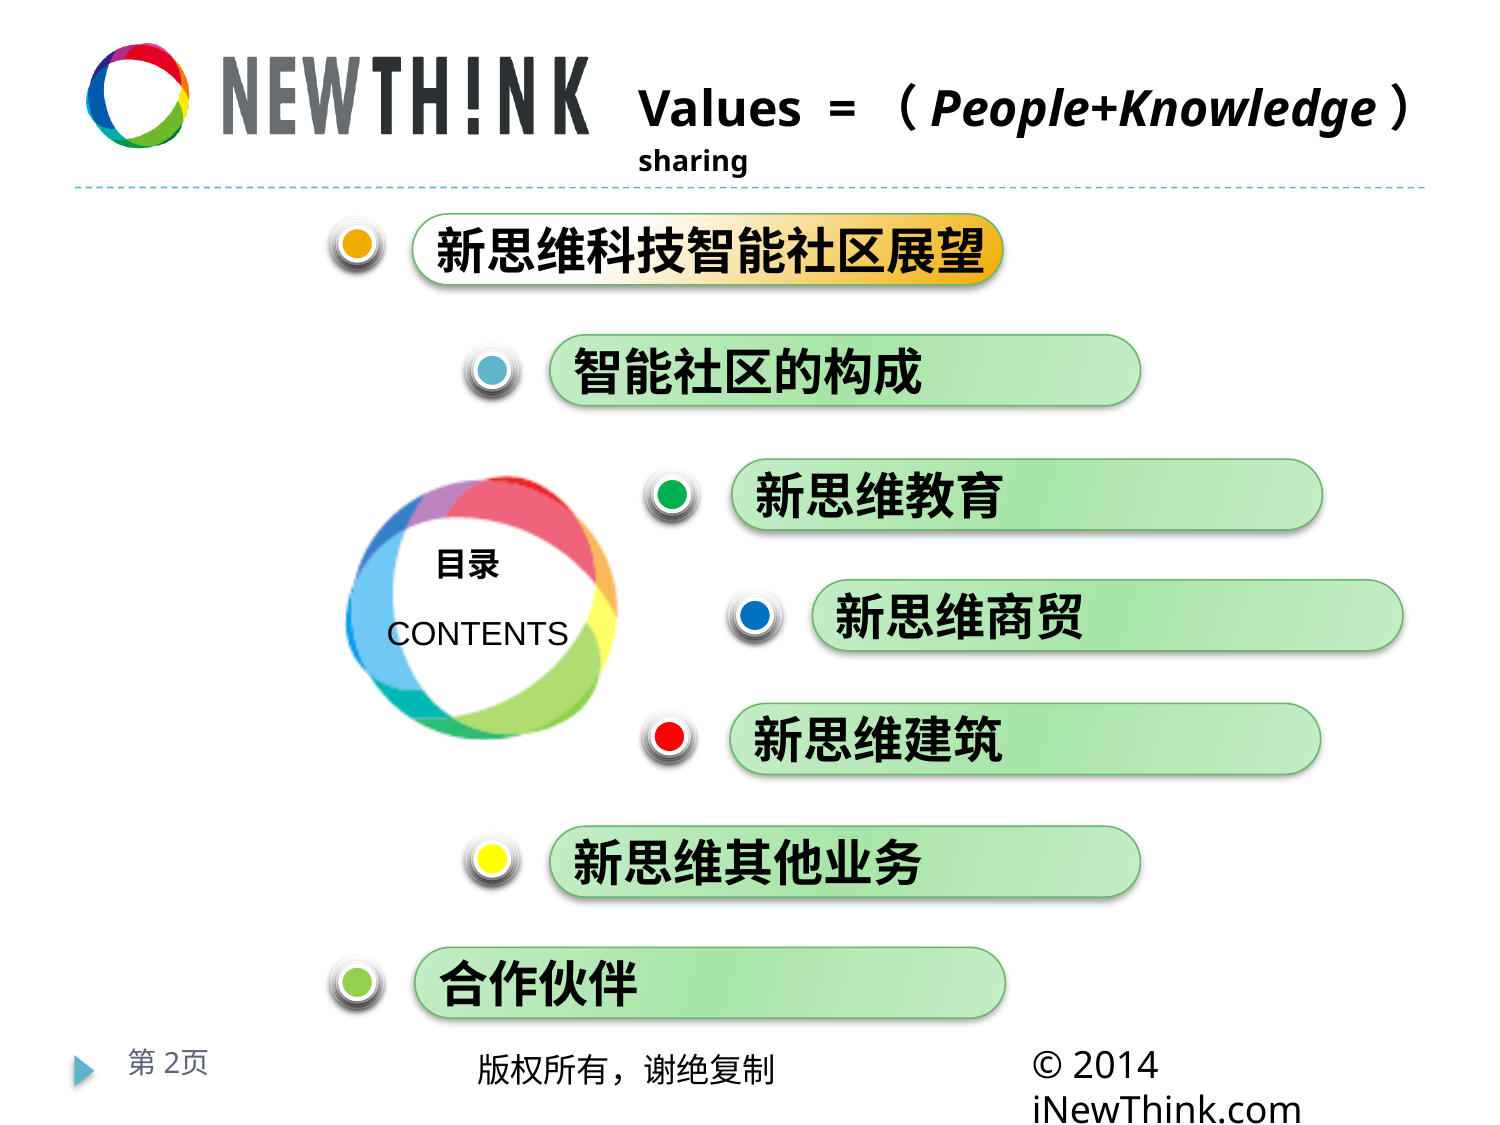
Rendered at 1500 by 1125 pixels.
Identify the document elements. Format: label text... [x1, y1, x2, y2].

text_box 新思维建筑 [729, 702, 1322, 776]
text_box 新思维商贸 [811, 579, 1404, 652]
picture [74, 35, 600, 157]
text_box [467, 834, 518, 884]
text_box 合作伙伴 [414, 946, 1007, 1019]
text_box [467, 345, 518, 396]
slide_number 第2页 [112, 1037, 362, 1098]
text_box 智能社区的构成 [549, 334, 1142, 407]
text_box 新思维教育 [731, 458, 1324, 531]
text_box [332, 218, 383, 269]
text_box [332, 957, 383, 1008]
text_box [647, 469, 698, 520]
text_box 新思维其他业务 [549, 825, 1142, 898]
text_box 新思维科技智能社区展望 [411, 213, 1004, 286]
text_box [729, 590, 781, 641]
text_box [644, 711, 695, 762]
